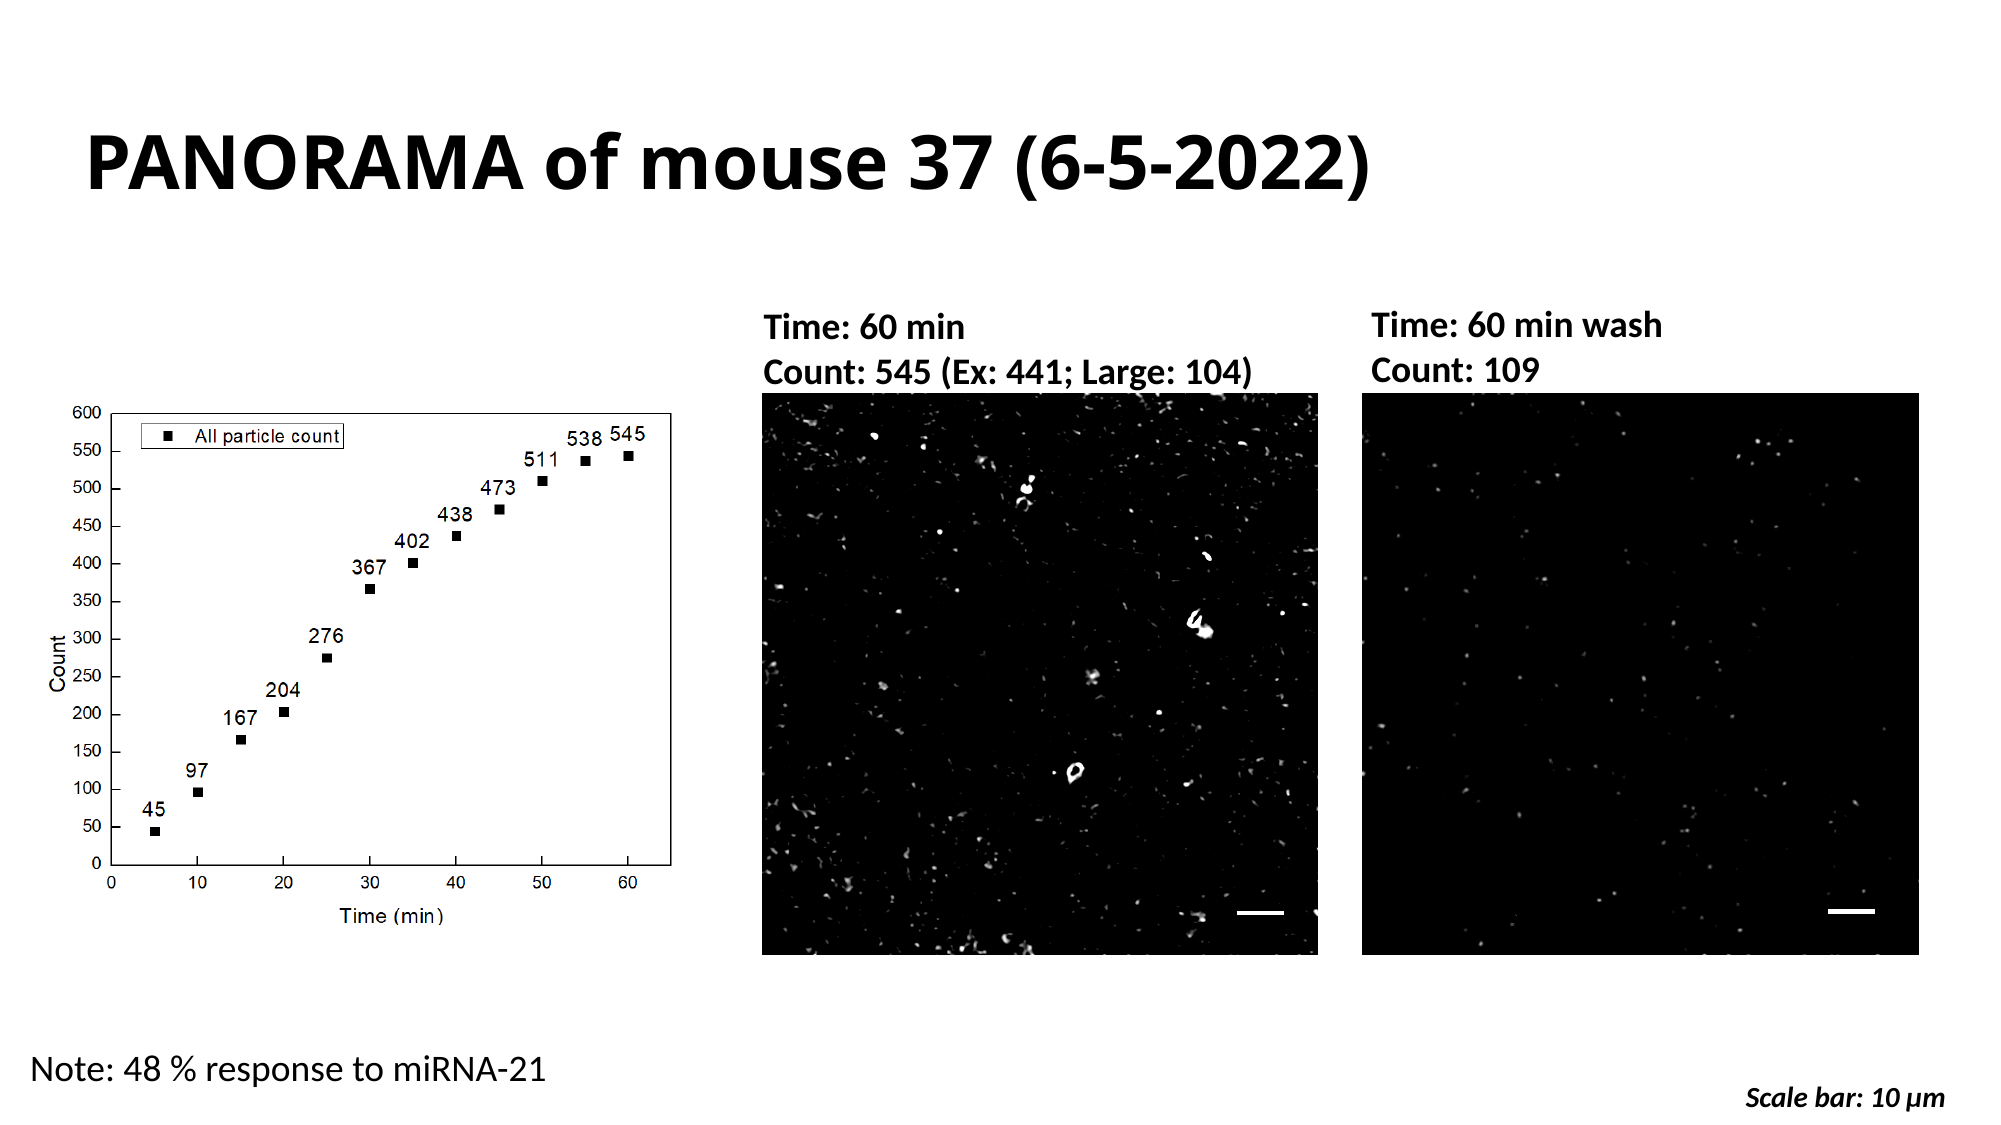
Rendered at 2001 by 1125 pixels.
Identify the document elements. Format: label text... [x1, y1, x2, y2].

text_box Time: 60 min wash Count: 109 [1356, 292, 1858, 533]
text_box Scale bar: 10 µm [1731, 1070, 2000, 1121]
text_box Note: 48 % response to miRNA-21 [15, 991, 581, 1125]
text_box Time: 60 min Count: 545 (Ex: 441; Large: 104) [748, 294, 1322, 400]
text_box PANORAMA of mouse 37 (6-5-2022) [70, 82, 2000, 249]
picture [42, 393, 688, 925]
picture [762, 393, 1318, 955]
picture [1362, 393, 1919, 955]
